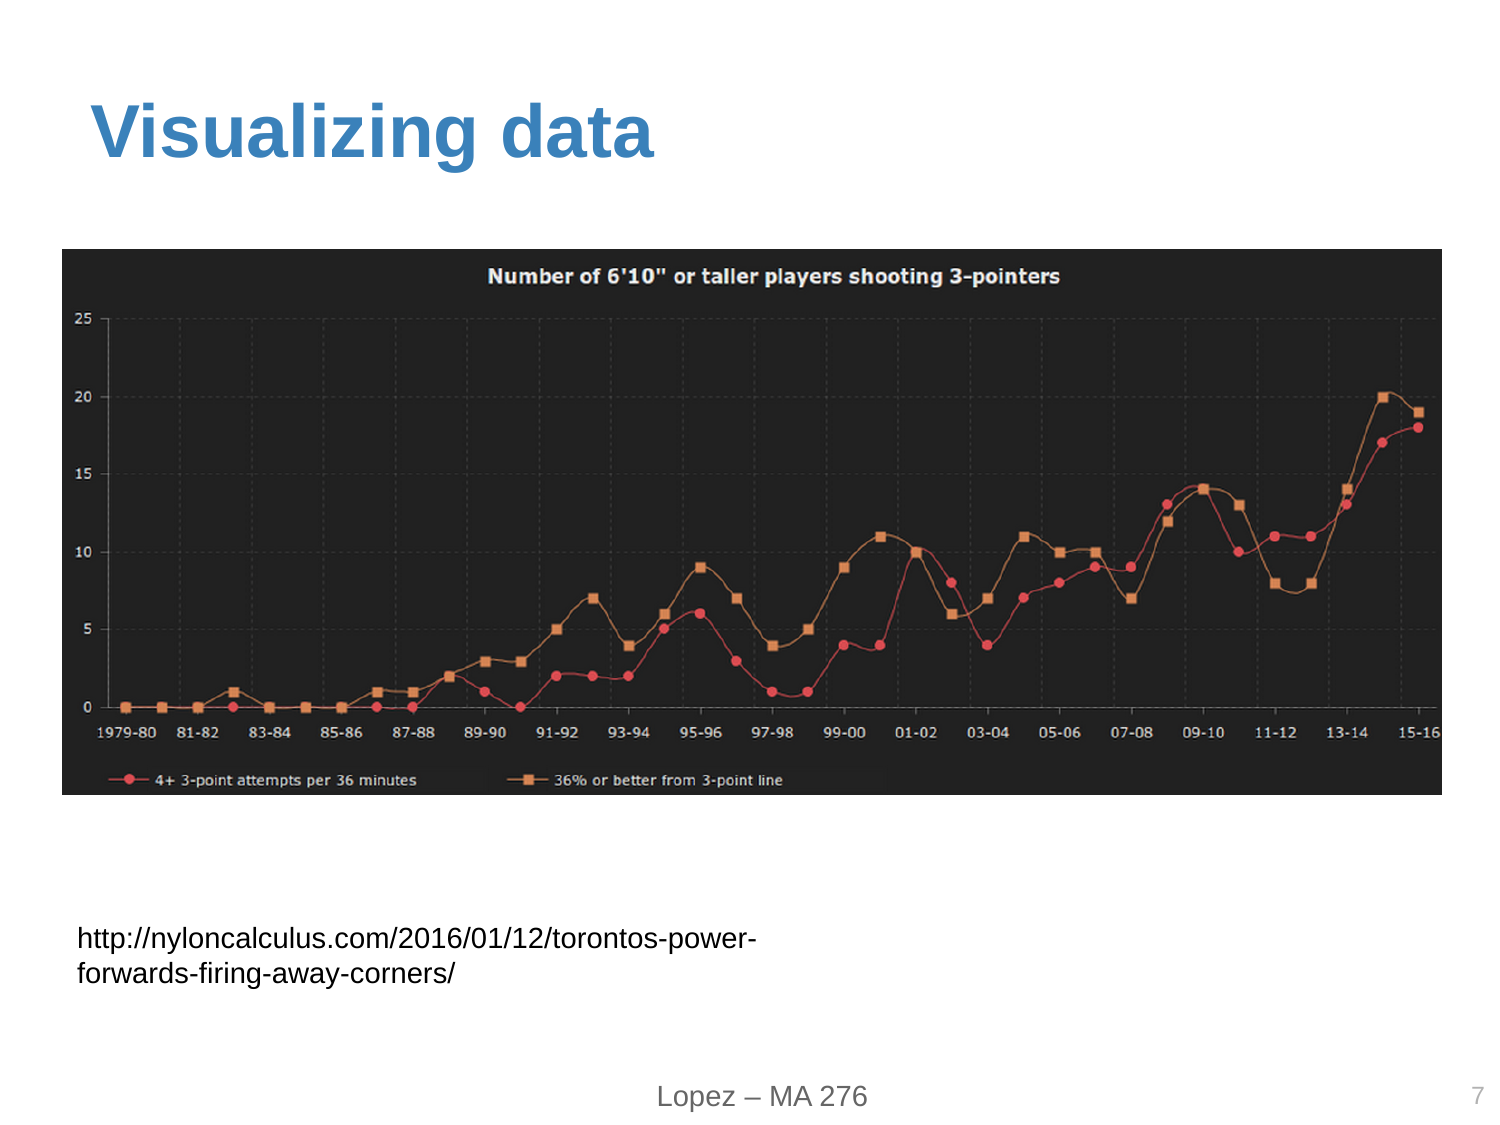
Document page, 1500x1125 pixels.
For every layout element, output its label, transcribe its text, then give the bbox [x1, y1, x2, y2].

slide_number 6 [1149, 1065, 1500, 1125]
text_box http://nyloncalculus.com/2016/01/12/torontos-power-forwards-firing-away-corners/ [62, 912, 813, 998]
picture [62, 249, 1442, 795]
title Visualizing data [75, 0, 1425, 188]
